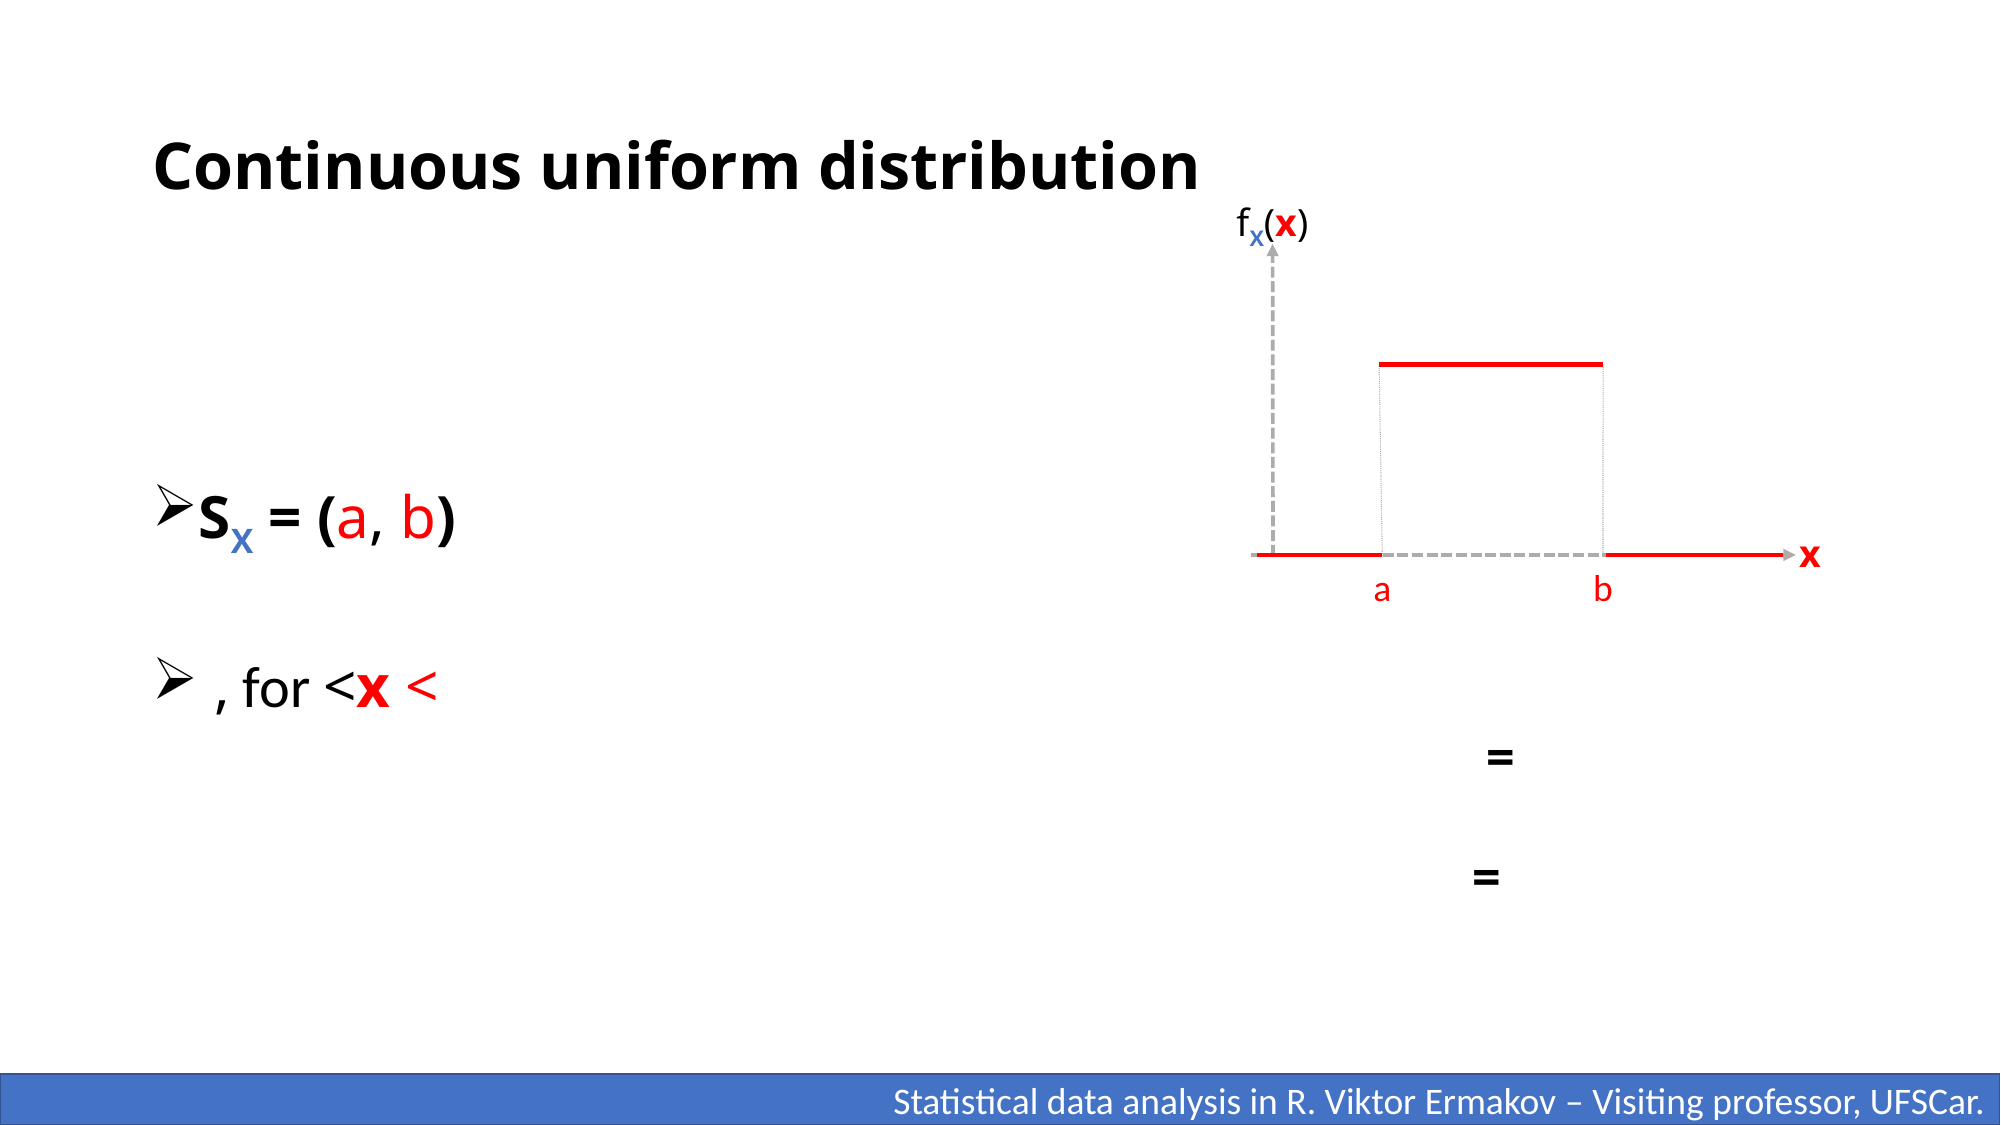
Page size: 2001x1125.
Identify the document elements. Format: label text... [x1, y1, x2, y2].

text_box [1207, 191, 1838, 618]
text_box Statistical data analysis in R. Viktor Ermakov – Visiting professor, UFSCar. [0, 1073, 2000, 1125]
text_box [1257, 364, 1783, 557]
title Continuous uniform distribution [137, 59, 1863, 278]
